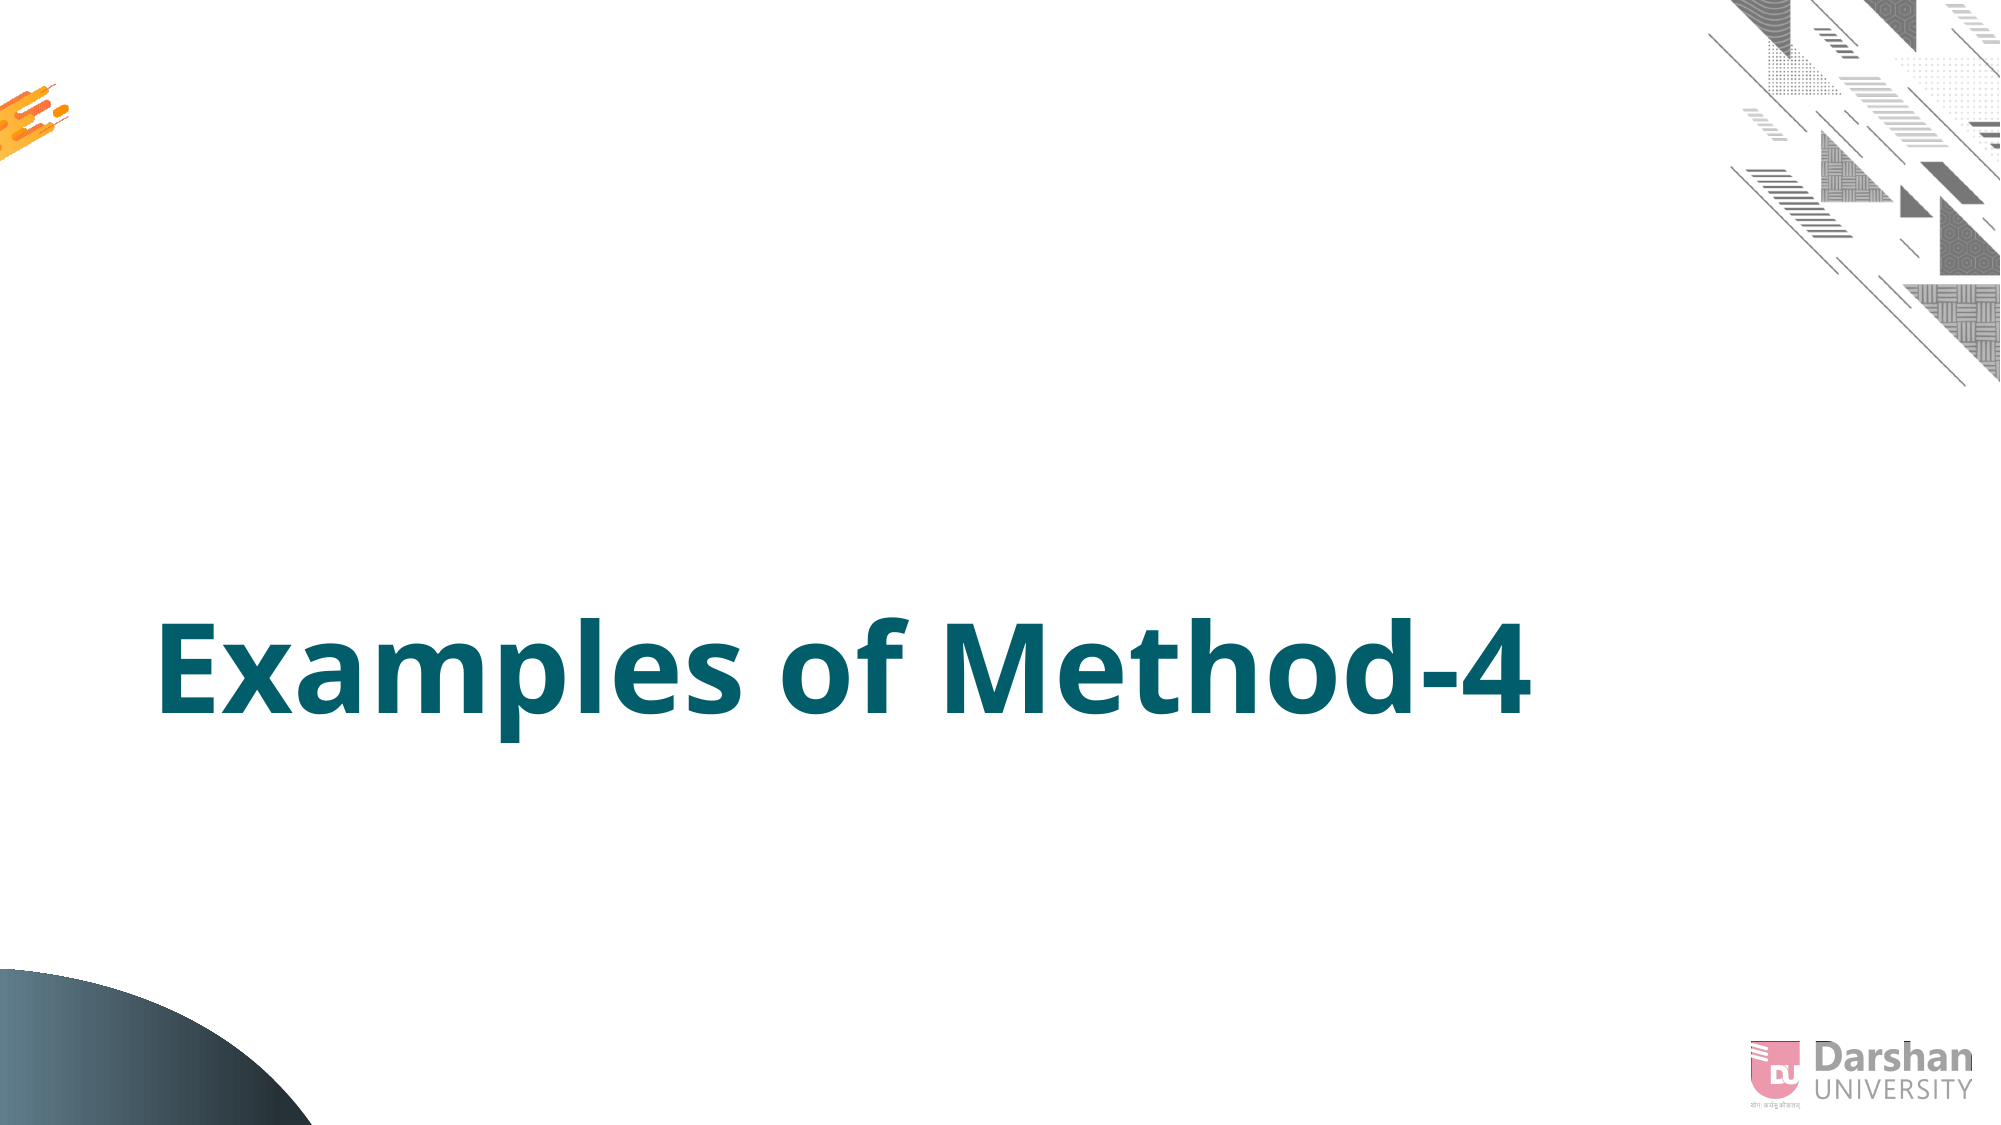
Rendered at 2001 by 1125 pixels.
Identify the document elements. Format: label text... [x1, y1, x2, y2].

text_box Give at least 2 dominating set for each of the following graphs [1751, 1041, 1972, 1109]
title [136, 280, 1862, 749]
picture [0, 65, 90, 193]
